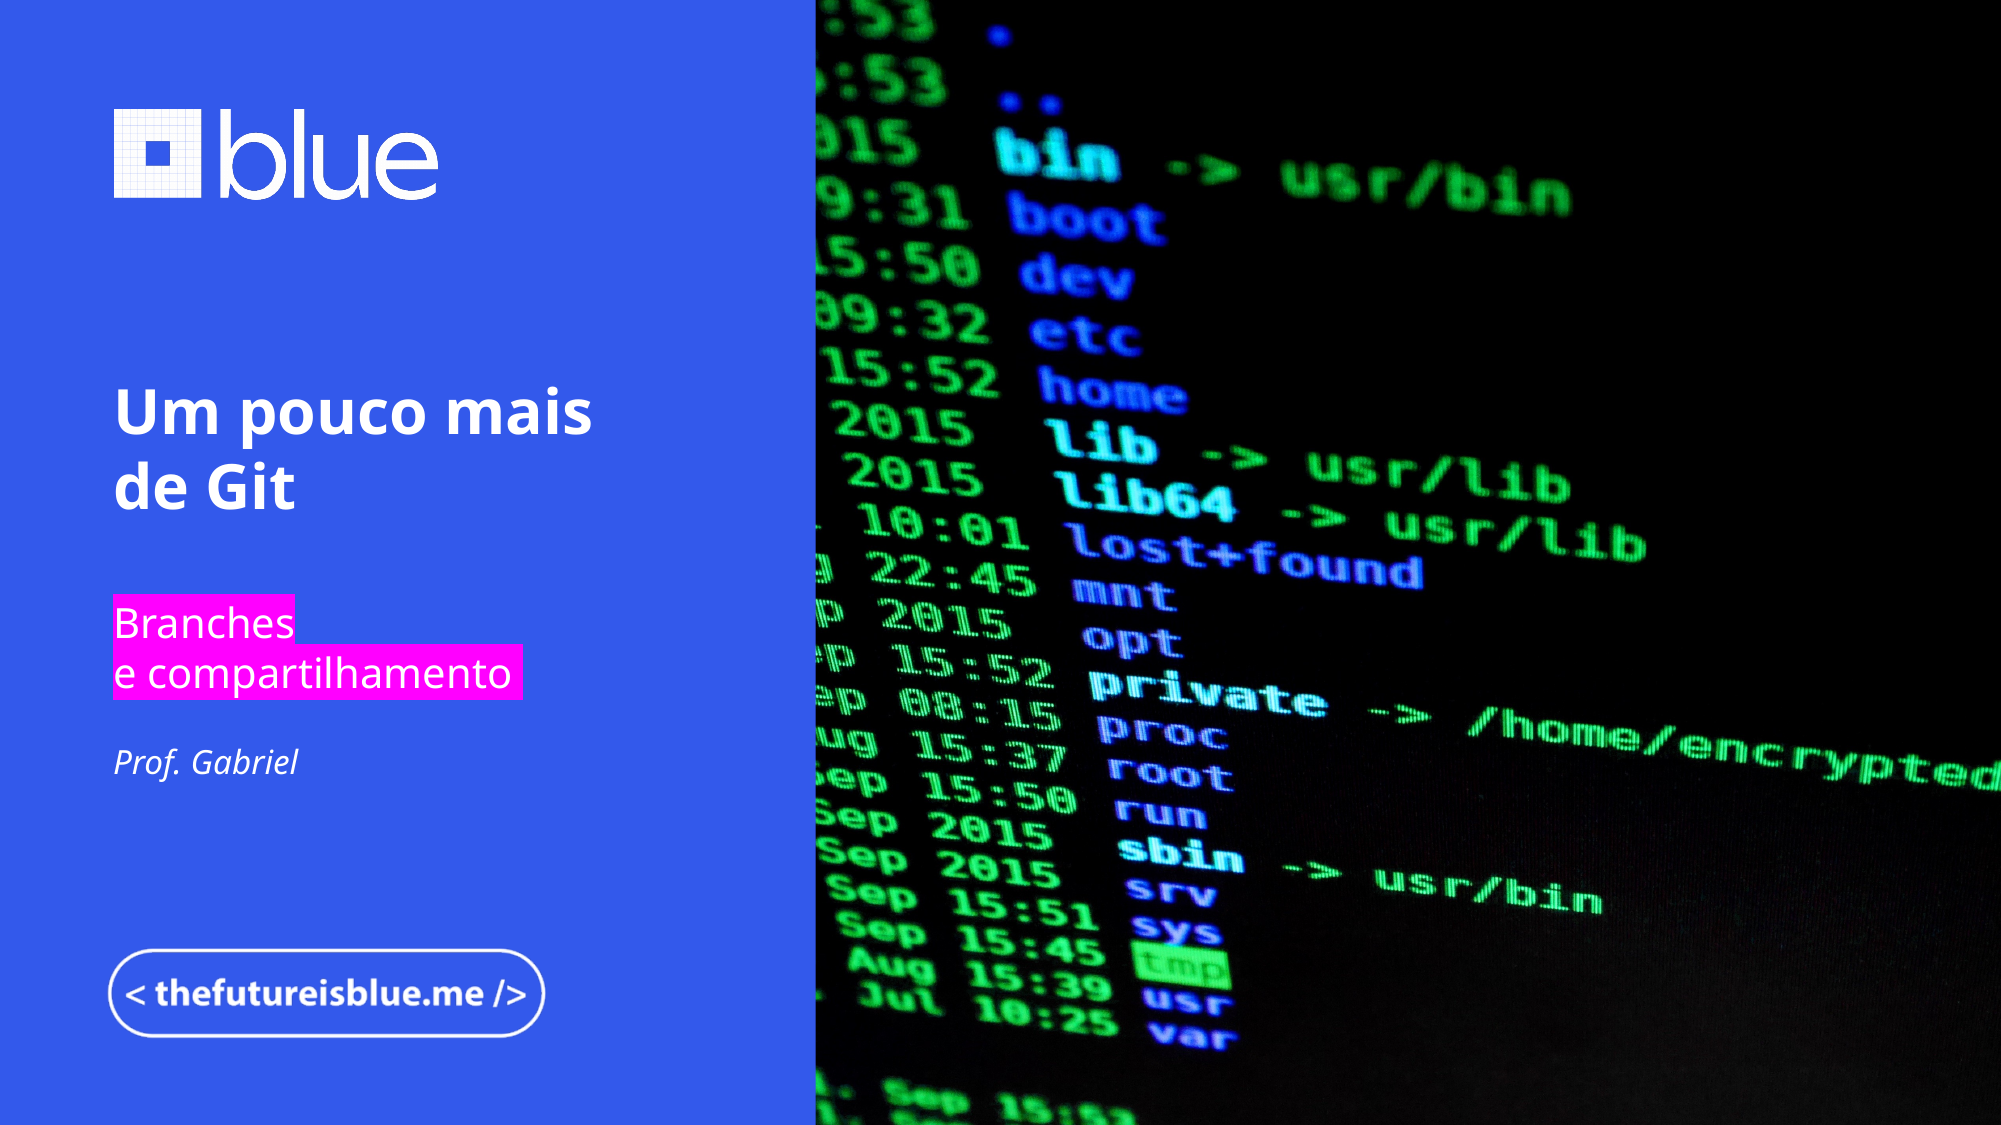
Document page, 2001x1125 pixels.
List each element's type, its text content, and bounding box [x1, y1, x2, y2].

text_box Um pouco mais de Git Branches e compartilhamento Prof. Gabriel [109, 199, 647, 954]
picture [114, 109, 438, 200]
picture [815, 0, 2001, 1125]
picture [74, 863, 565, 1125]
